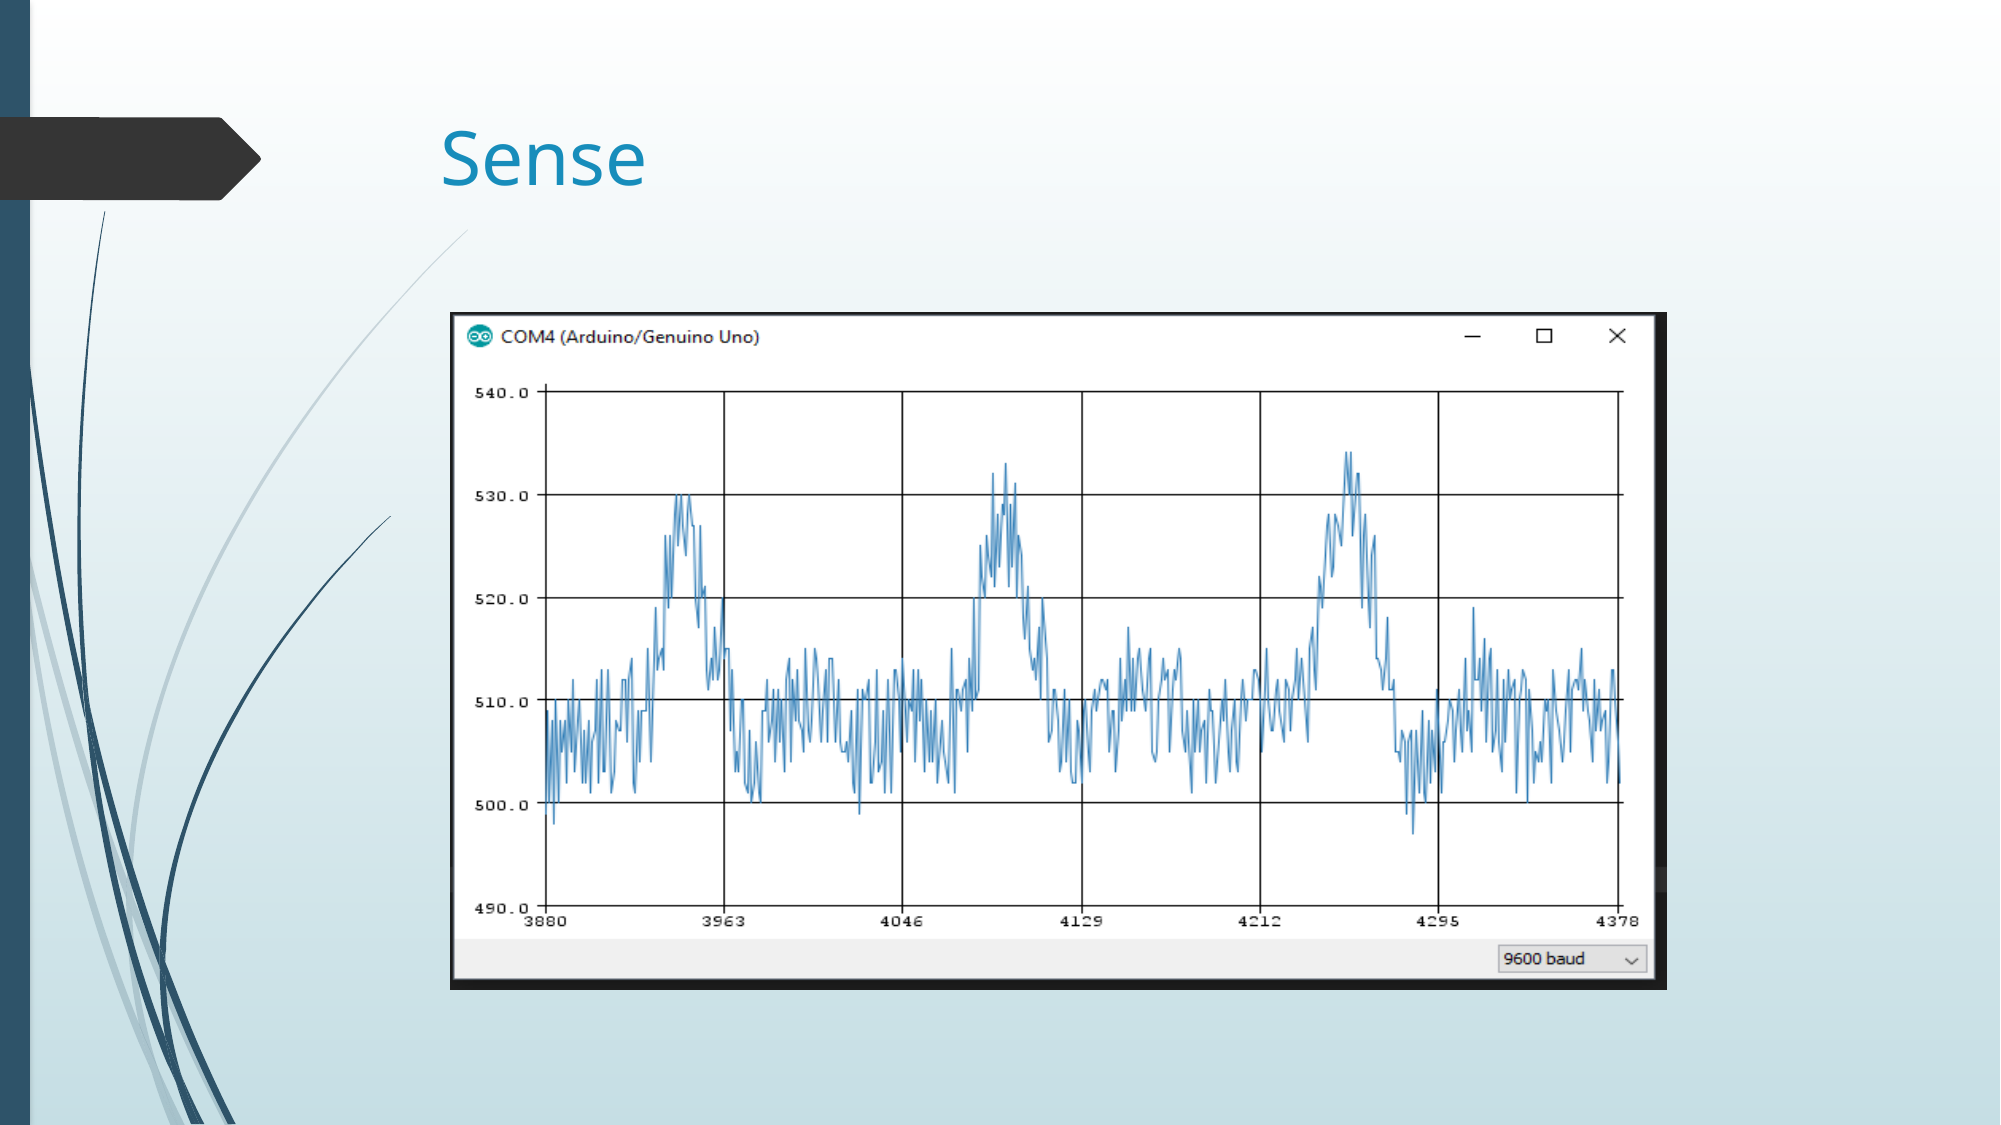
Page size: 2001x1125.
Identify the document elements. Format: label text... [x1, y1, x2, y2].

title Sense [425, 102, 1888, 313]
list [450, 312, 1667, 990]
